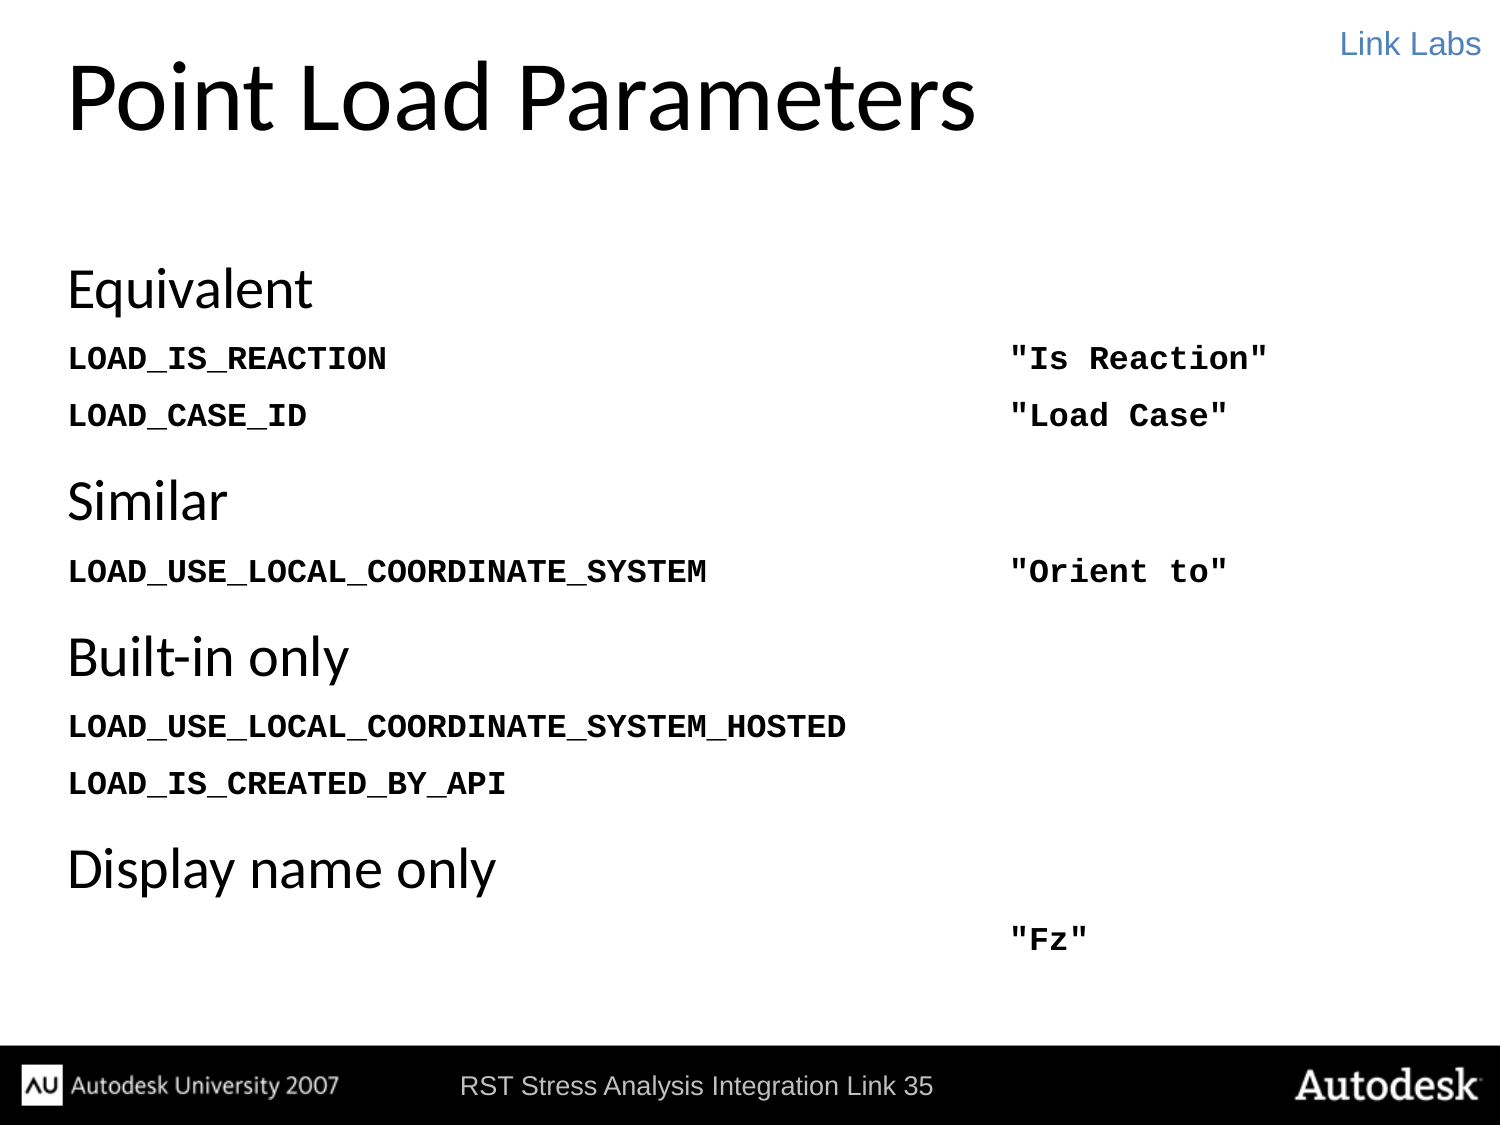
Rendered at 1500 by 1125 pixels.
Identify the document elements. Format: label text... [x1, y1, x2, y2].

text_box Link Labs [1151, 22, 1483, 63]
title Point Load Parameters [51, 23, 1418, 144]
picture [0, 0, 1500, 1125]
list Equivalent LOAD_IS_REACTION "Is Reaction" LOAD_CASE_ID "Load Case" Similar LOAD_USE_LOCAL_COORDINATE_SYSTEM "Orient to" Built-in only LOAD_USE_LOCAL_COORDINATE_SYSTEM_HOSTED LOAD_IS_CREATED_BY_API Display name only "Fz" [52, 242, 1436, 1020]
